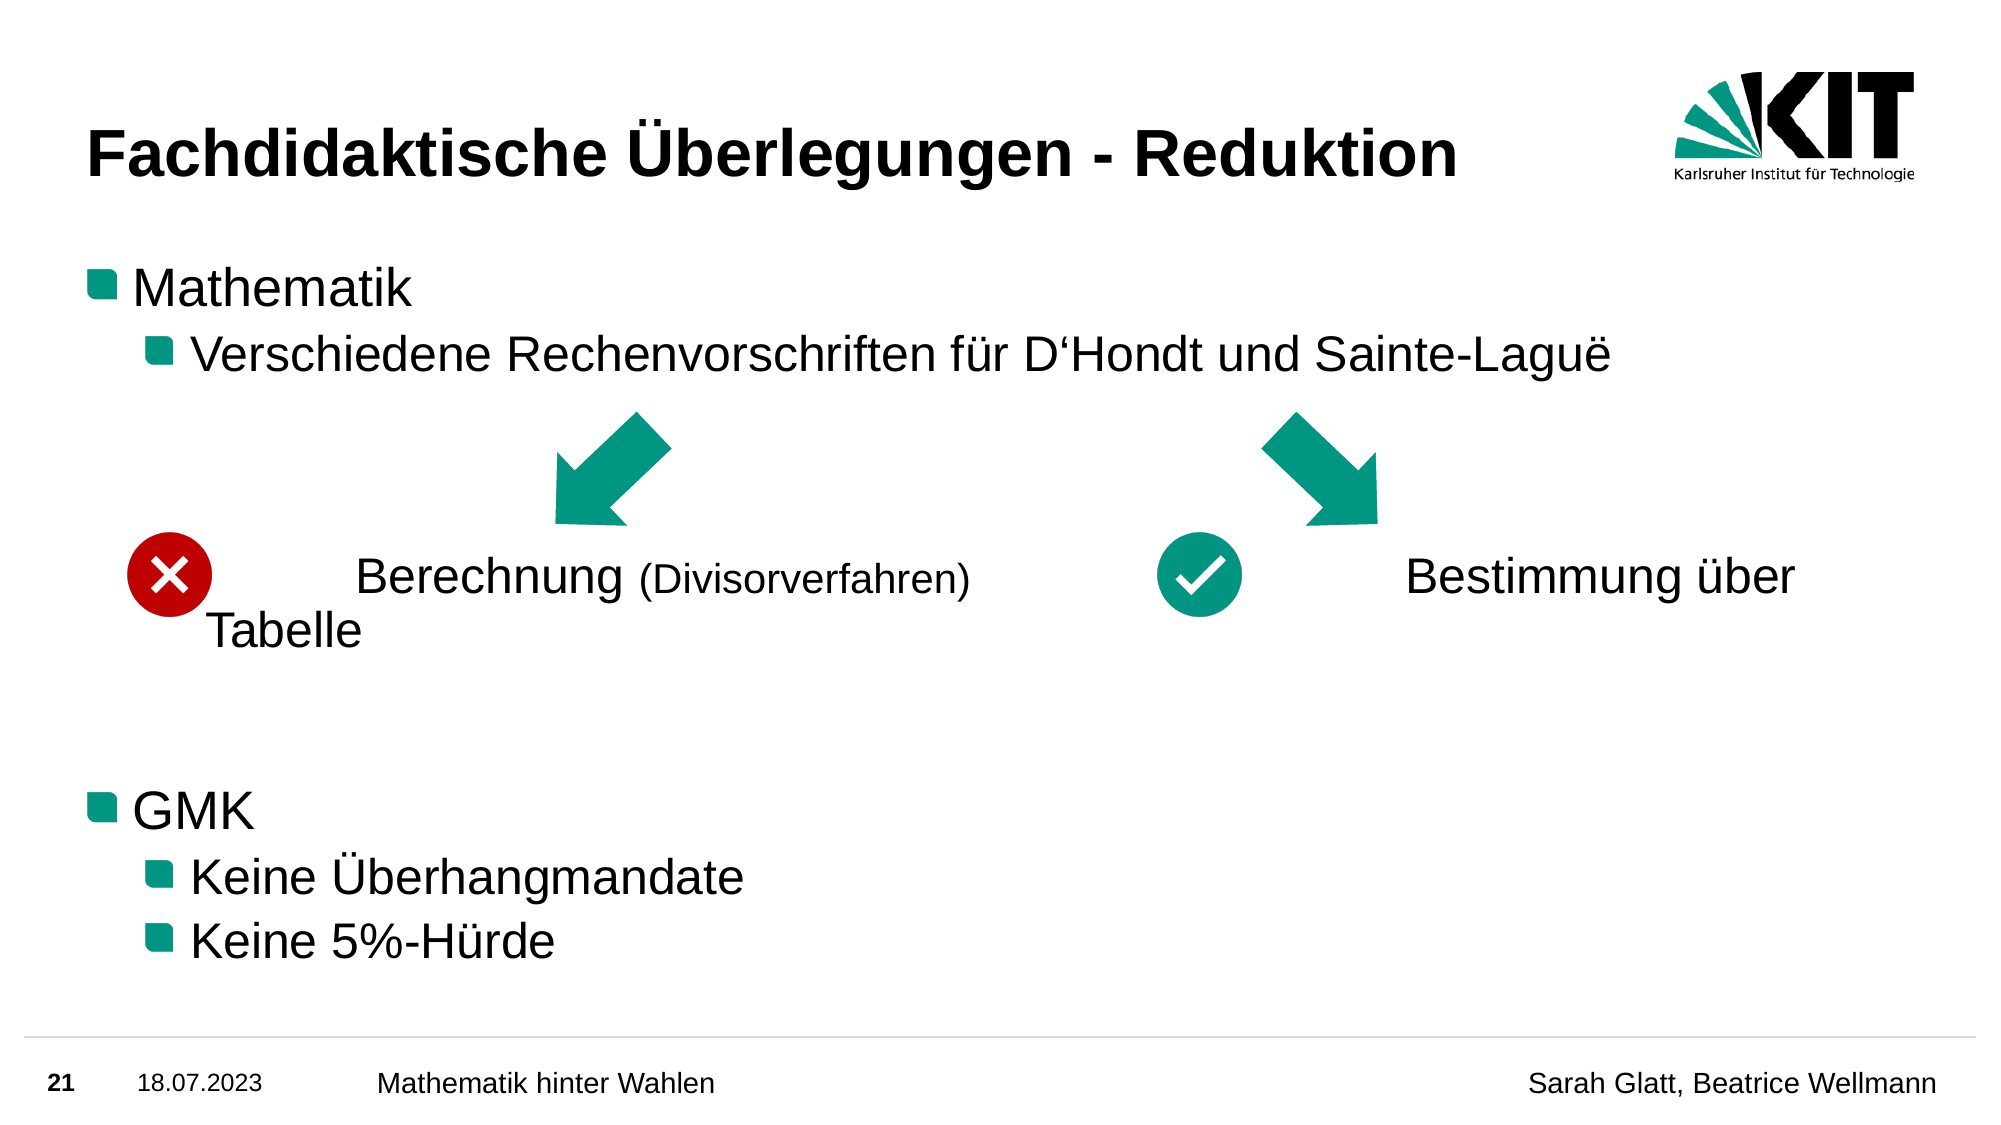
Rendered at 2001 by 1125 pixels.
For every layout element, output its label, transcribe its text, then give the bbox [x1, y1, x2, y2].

picture [145, 923, 173, 955]
text_box [554, 409, 674, 527]
picture [87, 269, 117, 303]
list Mathematik Verschiedene Rechenvorschriften für D‘Hondt und Sainte-Laguë Berechnung (Divisorverfahren) Bestimmung über Tabelle GMK Keine Überhangmandate Keine 5%-Hürde [87, 259, 1913, 996]
picture [145, 336, 173, 368]
title Fachdidaktische Überlegungen - Reduktion [86, 64, 1589, 191]
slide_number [137, 1038, 362, 1125]
picture [145, 860, 173, 891]
text_box [1259, 409, 1379, 527]
text_box Mathematik hinter Wahlen [361, 1054, 907, 1109]
text_box Sarah Glatt, Beatrice Wellmann [1408, 1054, 1954, 1109]
slide_number 21 [47, 1038, 119, 1125]
picture [87, 792, 117, 826]
picture [1146, 521, 1253, 628]
picture [1675, 72, 1914, 182]
picture [116, 521, 223, 628]
